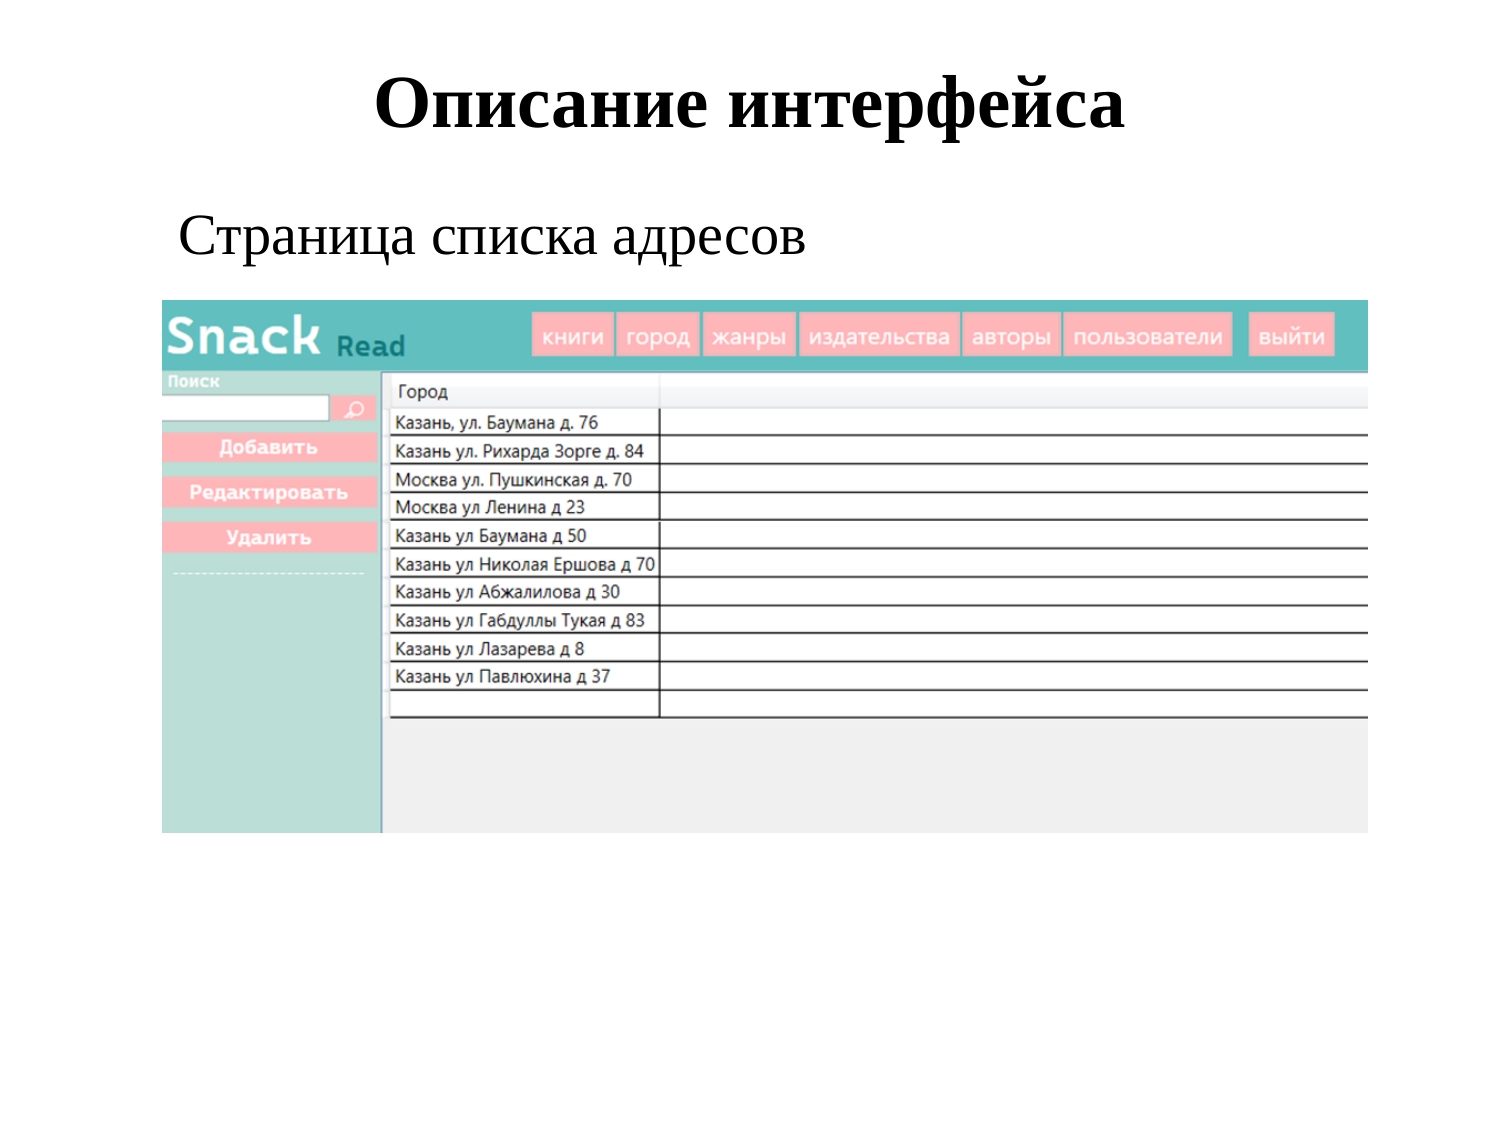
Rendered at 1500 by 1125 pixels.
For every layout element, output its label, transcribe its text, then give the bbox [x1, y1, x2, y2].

picture [162, 300, 1368, 833]
text_box Описание интерфейса [74, 45, 1425, 185]
text_box Страница списка адресов [163, 161, 1439, 301]
